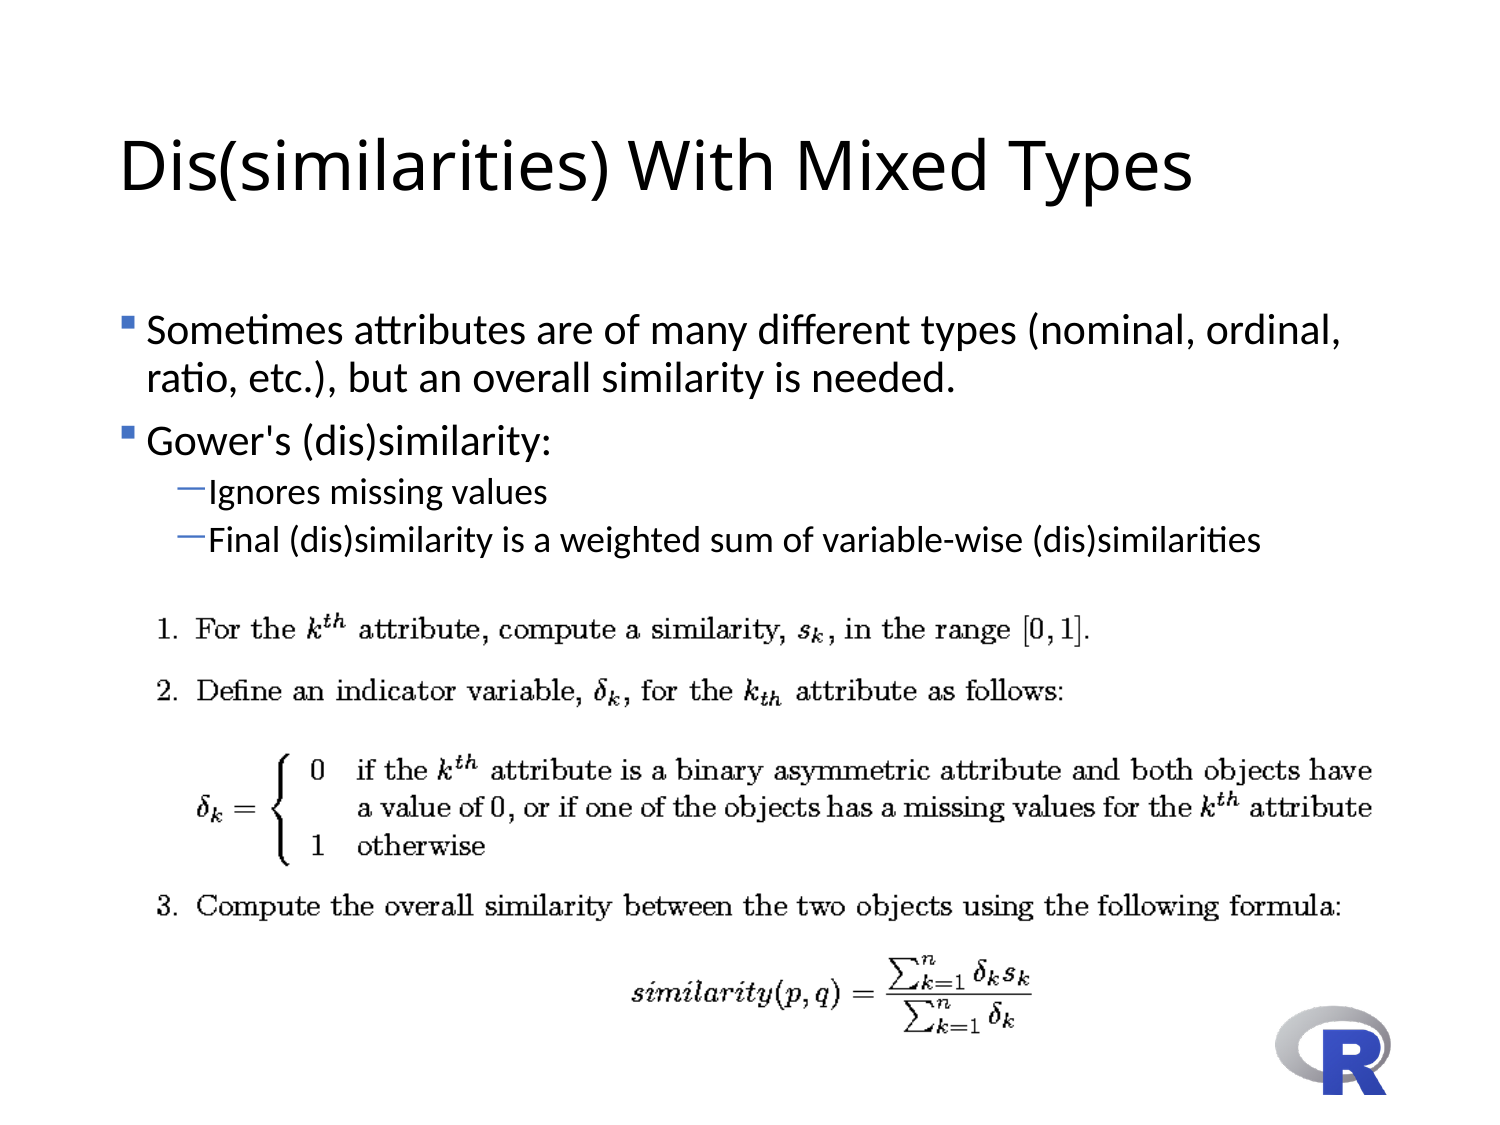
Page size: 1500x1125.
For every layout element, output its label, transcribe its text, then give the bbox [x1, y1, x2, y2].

list Sometimes attributes are of many different types (nominal, ordinal, ratio, etc.), but an overall similarity is needed. Gower's (dis)similarity: Ignores missing values Final (dis)similarity is a weighted sum of variable-wise (dis)similarities [103, 299, 1397, 1014]
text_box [115, 599, 1388, 1065]
picture [1274, 1005, 1391, 1095]
title Dis(similarities) With Mixed Types [103, 59, 1397, 278]
